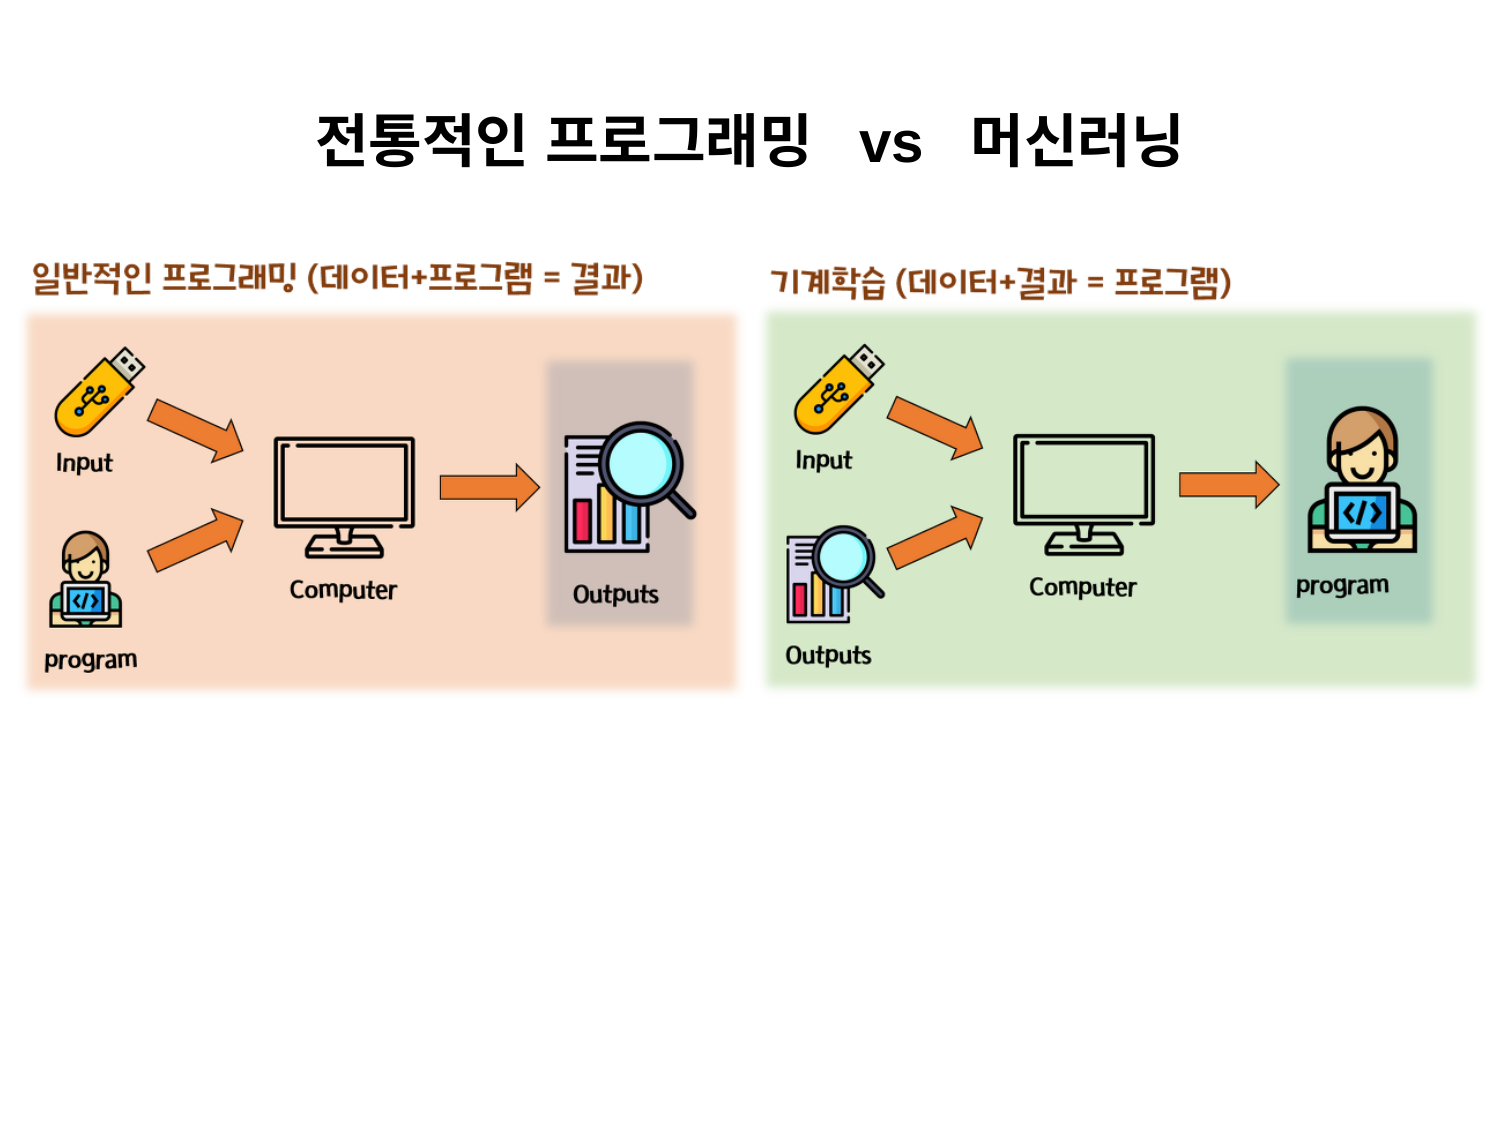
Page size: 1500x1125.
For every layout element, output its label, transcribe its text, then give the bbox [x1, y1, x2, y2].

picture [10, 245, 1489, 704]
title 전통적인 프로그래밍 vs 머신러닝 [75, 45, 1425, 233]
